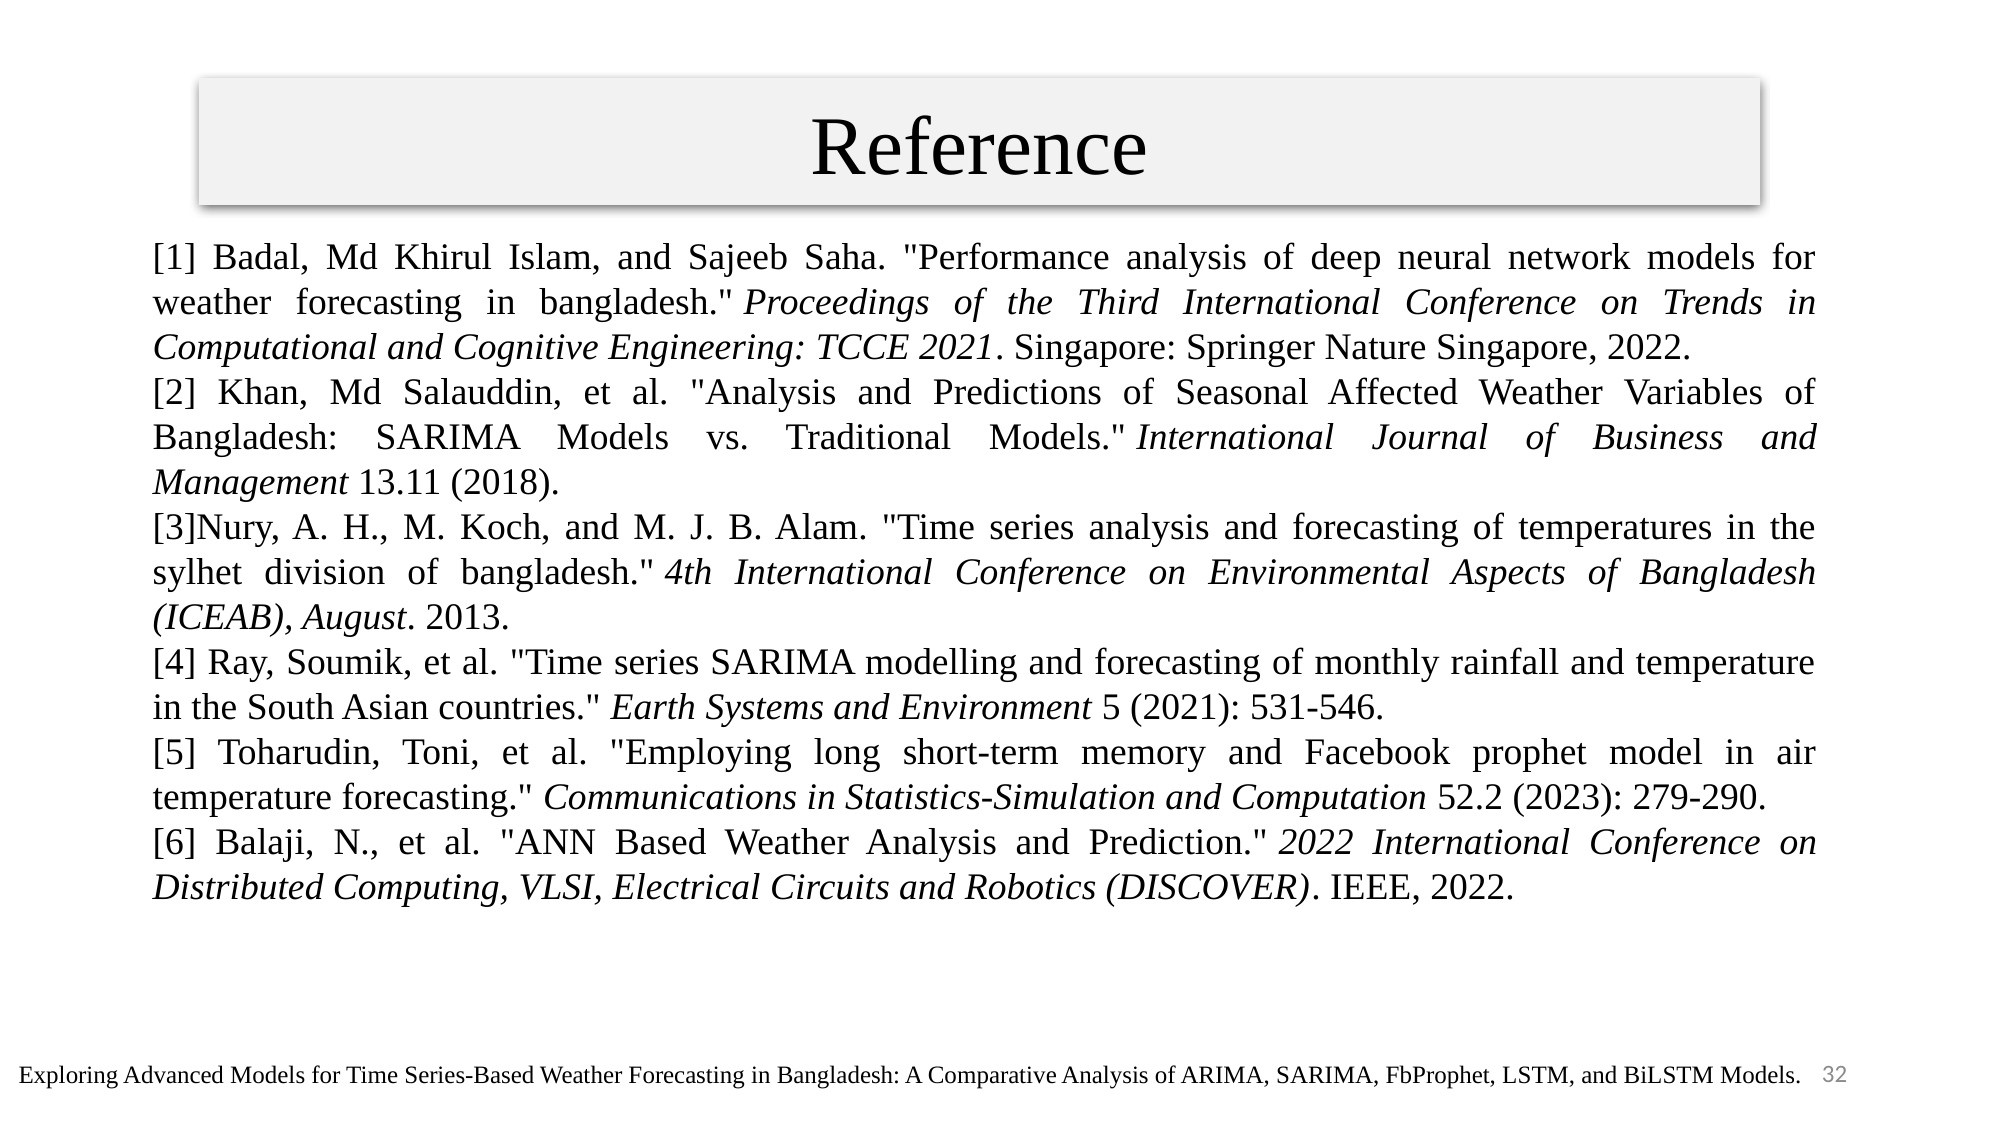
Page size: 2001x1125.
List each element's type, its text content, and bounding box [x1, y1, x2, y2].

text_box Exploring Advanced Models for Time Series-Based Weather Forecasting in Bangladesh: A Comparative Analysis of ARIMA, SARIMA, FbProphet, LSTM, and BiLSTM Models. [0, 1050, 1823, 1096]
text_box [1] Badal, Md Khirul Islam, and Sajeeb Saha. "Performance analysis of deep neural network models for weather forecasting in bangladesh." Proceedings of the Third International Conference on Trends in Computational and Cognitive Engineering: TCCE 2021. Singapore: Springer Nature Singapore, 2022. [2] Khan, Md Salauddin, et al. "Analysis and Predictions of Seasonal Affected Weather Variables of Bangladesh: SARIMA Models vs. Traditional Models." International Journal of Business and Management 13.11 (2018). [3]Nury, A. H., M. Koch, and M. J. B. Alam. "Time series analysis and forecasting of temperatures in the sylhet division of bangladesh." 4th International Conference on Environmental Aspects of Bangladesh (ICEAB), August. 2013. [4] Ray, Soumik, et al. "Time series SARIMA modelling and forecasting of monthly rainfall and temperature in the South Asian countries." Earth Systems and Environment 5 (2021): 531-546. [5] Toharudin, Toni, et al. "Employing long short-term memory and Facebook prophet model in air temperature forecasting." Communications in Statistics-Simulation and Computation 52.2 (2023): 279-290. [6] Balaji, N., et al. "ANN Based Weather Analysis and Prediction." 2022 International Conference on Distributed Computing, VLSI, Electrical Circuits and Robotics (DISCOVER). IEEE, 2022. [137, 224, 1833, 915]
text_box Reference [198, 78, 1761, 205]
slide_number 32 [1412, 1042, 1863, 1103]
